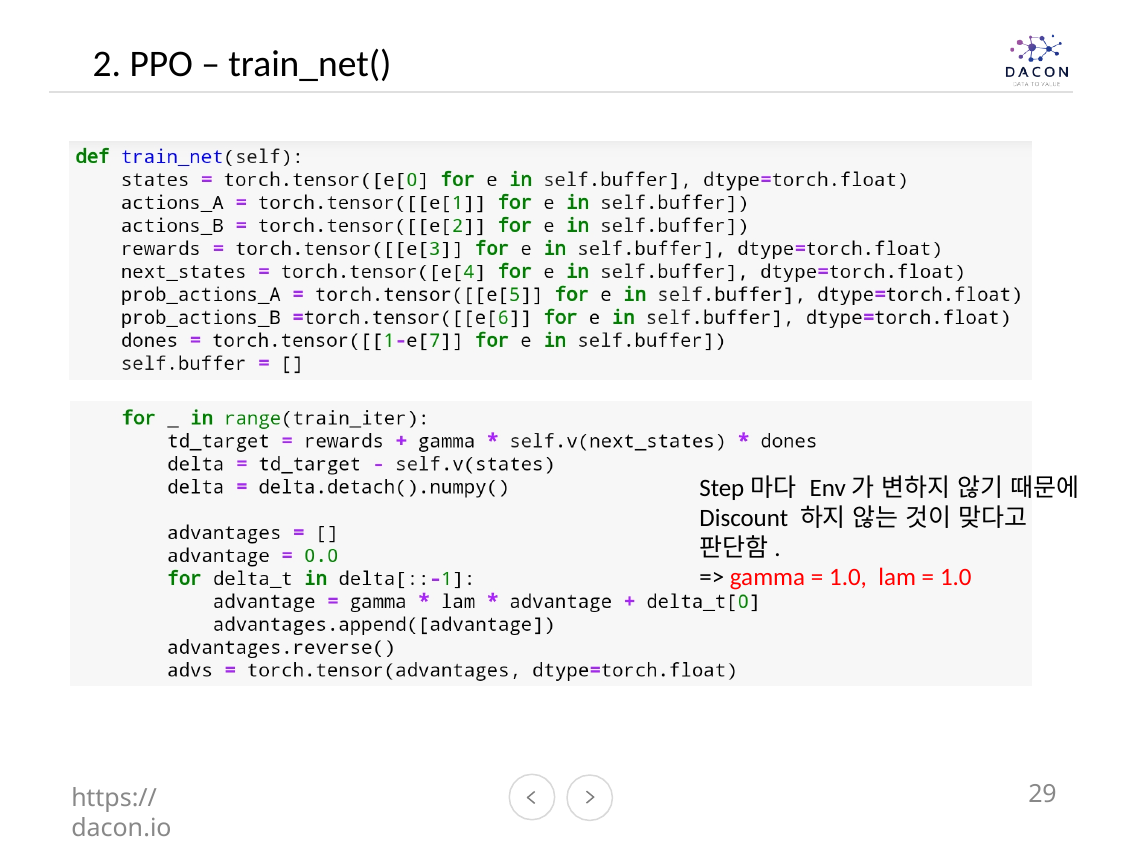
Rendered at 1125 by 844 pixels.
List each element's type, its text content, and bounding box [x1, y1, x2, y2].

picture [68, 141, 1033, 381]
text_box 2. PPO – train_net() [77, 32, 703, 92]
picture [1004, 27, 1069, 93]
text_box Step마다 Env가 변하지 않기 때문에 Discount 하지 않는 것이 맞다고 판단함. => gamma = 1.0, lam = 1.0 [1037, 463, 1114, 599]
slide_number 29 [1024, 785, 1058, 810]
picture [69, 400, 1033, 686]
text_box https://dacon.io [69, 778, 248, 841]
